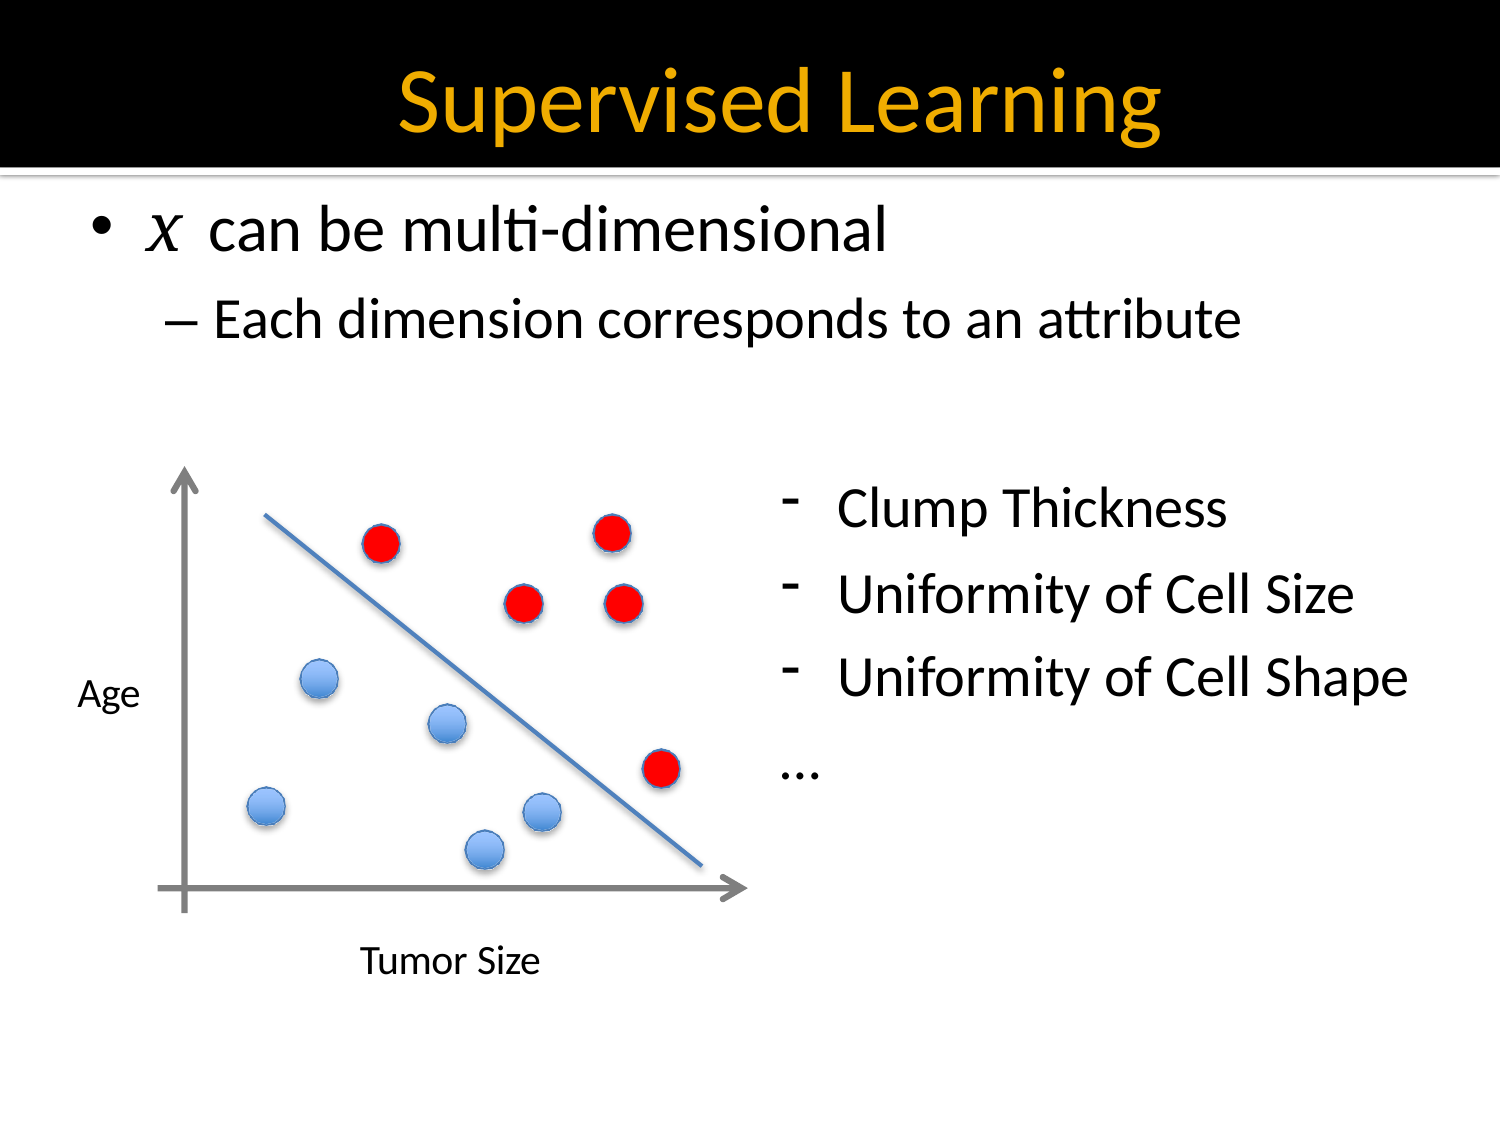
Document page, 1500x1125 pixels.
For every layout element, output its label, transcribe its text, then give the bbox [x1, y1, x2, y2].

title Supervised Learning [75, 0, 1425, 189]
text_box Tumor Size [357, 930, 546, 983]
text_box Clump Thickness Uniformity of Cell Size Uniformity of Cell Shape … [778, 452, 1415, 792]
text_box Age [75, 663, 144, 716]
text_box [157, 466, 748, 914]
text_box x can be multi-dimensional – Each dimension corresponds to an attribute [87, 164, 1249, 351]
